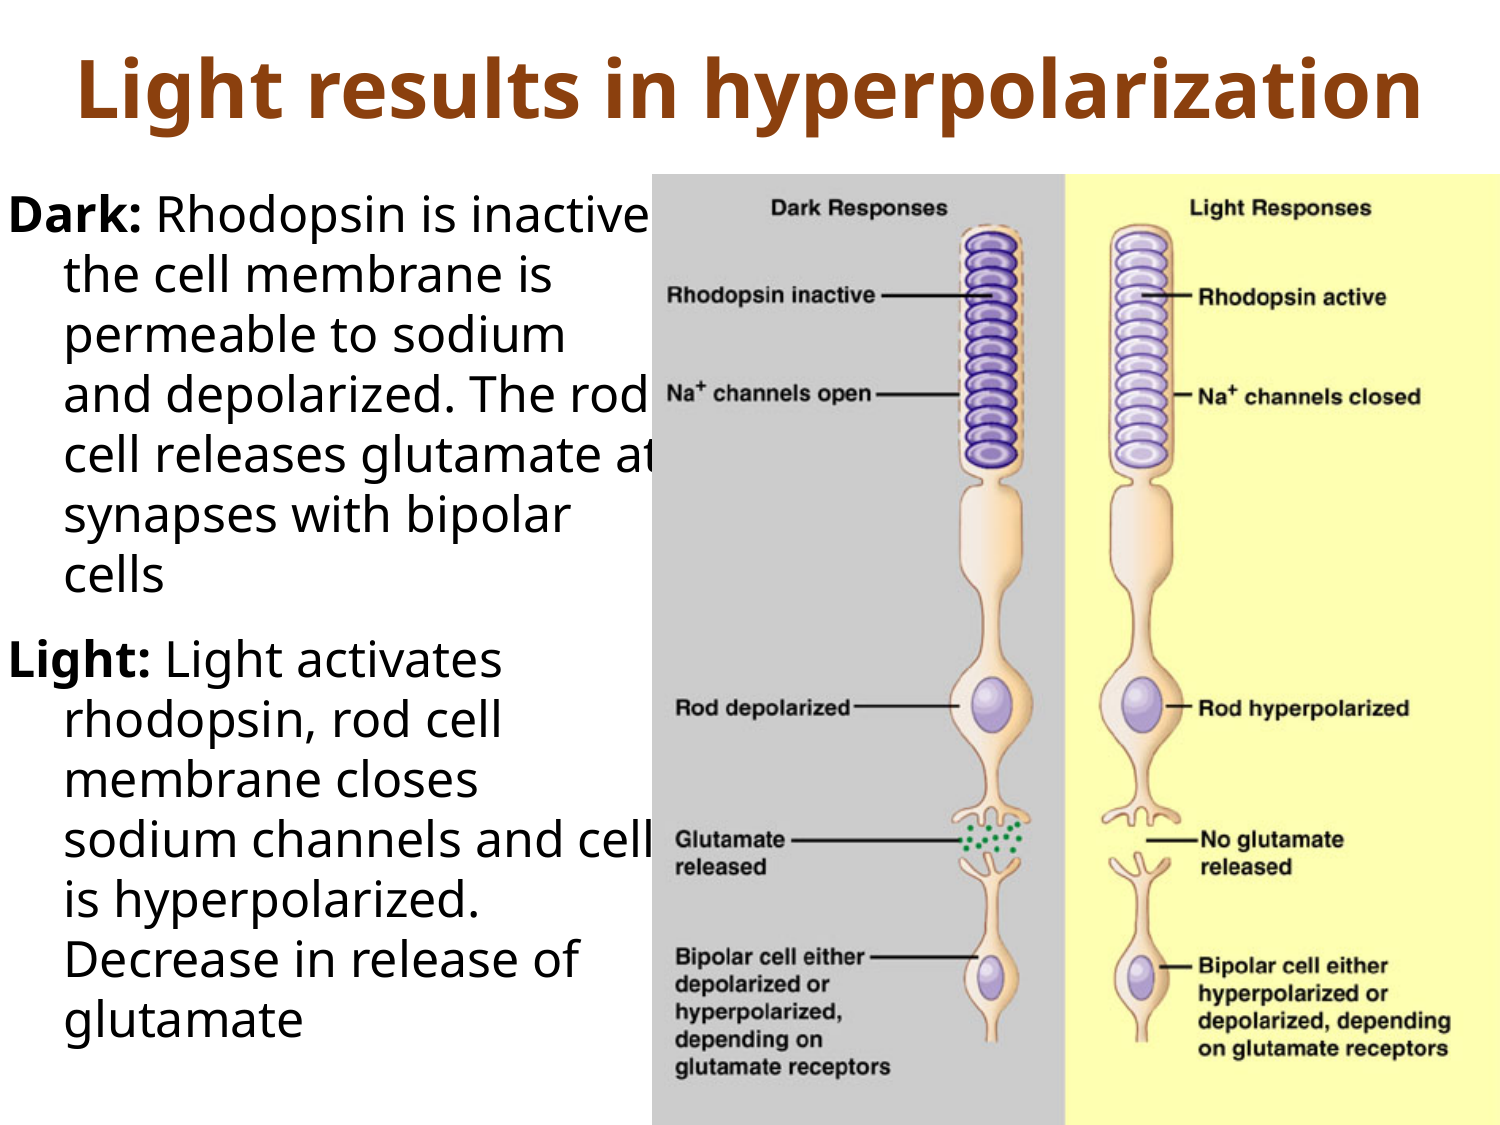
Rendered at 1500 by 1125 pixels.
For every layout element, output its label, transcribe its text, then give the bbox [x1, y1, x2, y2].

list Dark: Rhodopsin is inactive, the cell membrane is permeable to sodium and depolarized. The rod cell releases glutamate at synapses with bipolar cells Light: Light activates rhodopsin, rod cell membrane closes sodium channels and cell is hyperpolarized. Decrease in release of glutamate [0, 174, 646, 1000]
title Light results in hyperpolarization [37, 12, 1463, 143]
picture [652, 174, 1500, 1125]
